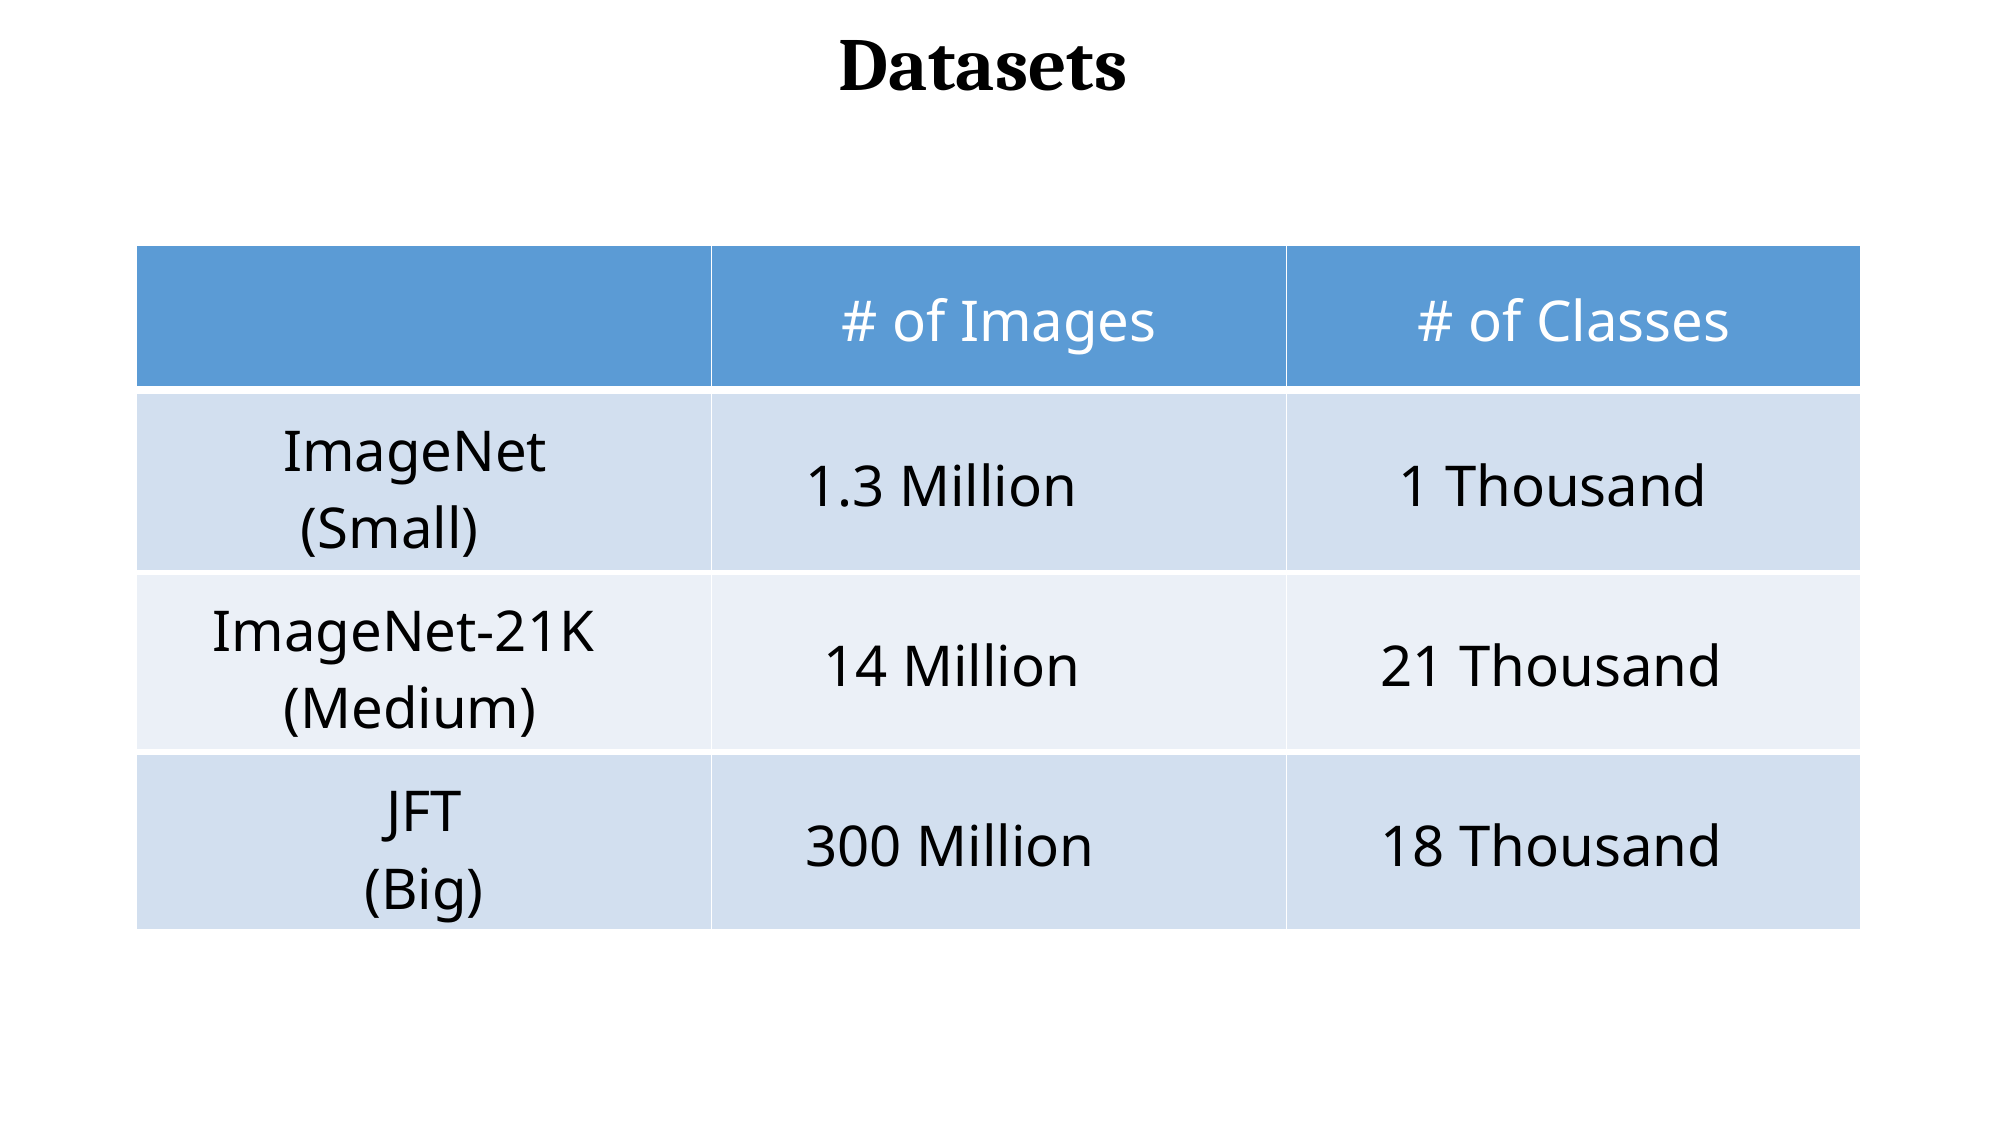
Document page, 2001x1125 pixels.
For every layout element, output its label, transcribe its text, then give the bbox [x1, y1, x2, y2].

table_cell 1.3 Million [712, 394, 1286, 570]
table_header # of Images [712, 246, 1286, 386]
table_cell 21 Thousand [1287, 575, 1860, 749]
table_header # of Classes [1287, 246, 1860, 386]
table_cell JFT (Big) [137, 755, 711, 929]
table_cell ImageNet-21K (Medium) [137, 575, 711, 749]
title Datasets [399, 12, 1601, 203]
table_cell 1 Thousand [1287, 394, 1860, 570]
table_cell 14 Million [712, 575, 1286, 749]
table_cell ImageNet (Small) [137, 394, 711, 570]
table_header [137, 246, 711, 386]
table_cell 300 Million [712, 755, 1286, 929]
table_cell 18 Thousand [1287, 755, 1860, 929]
